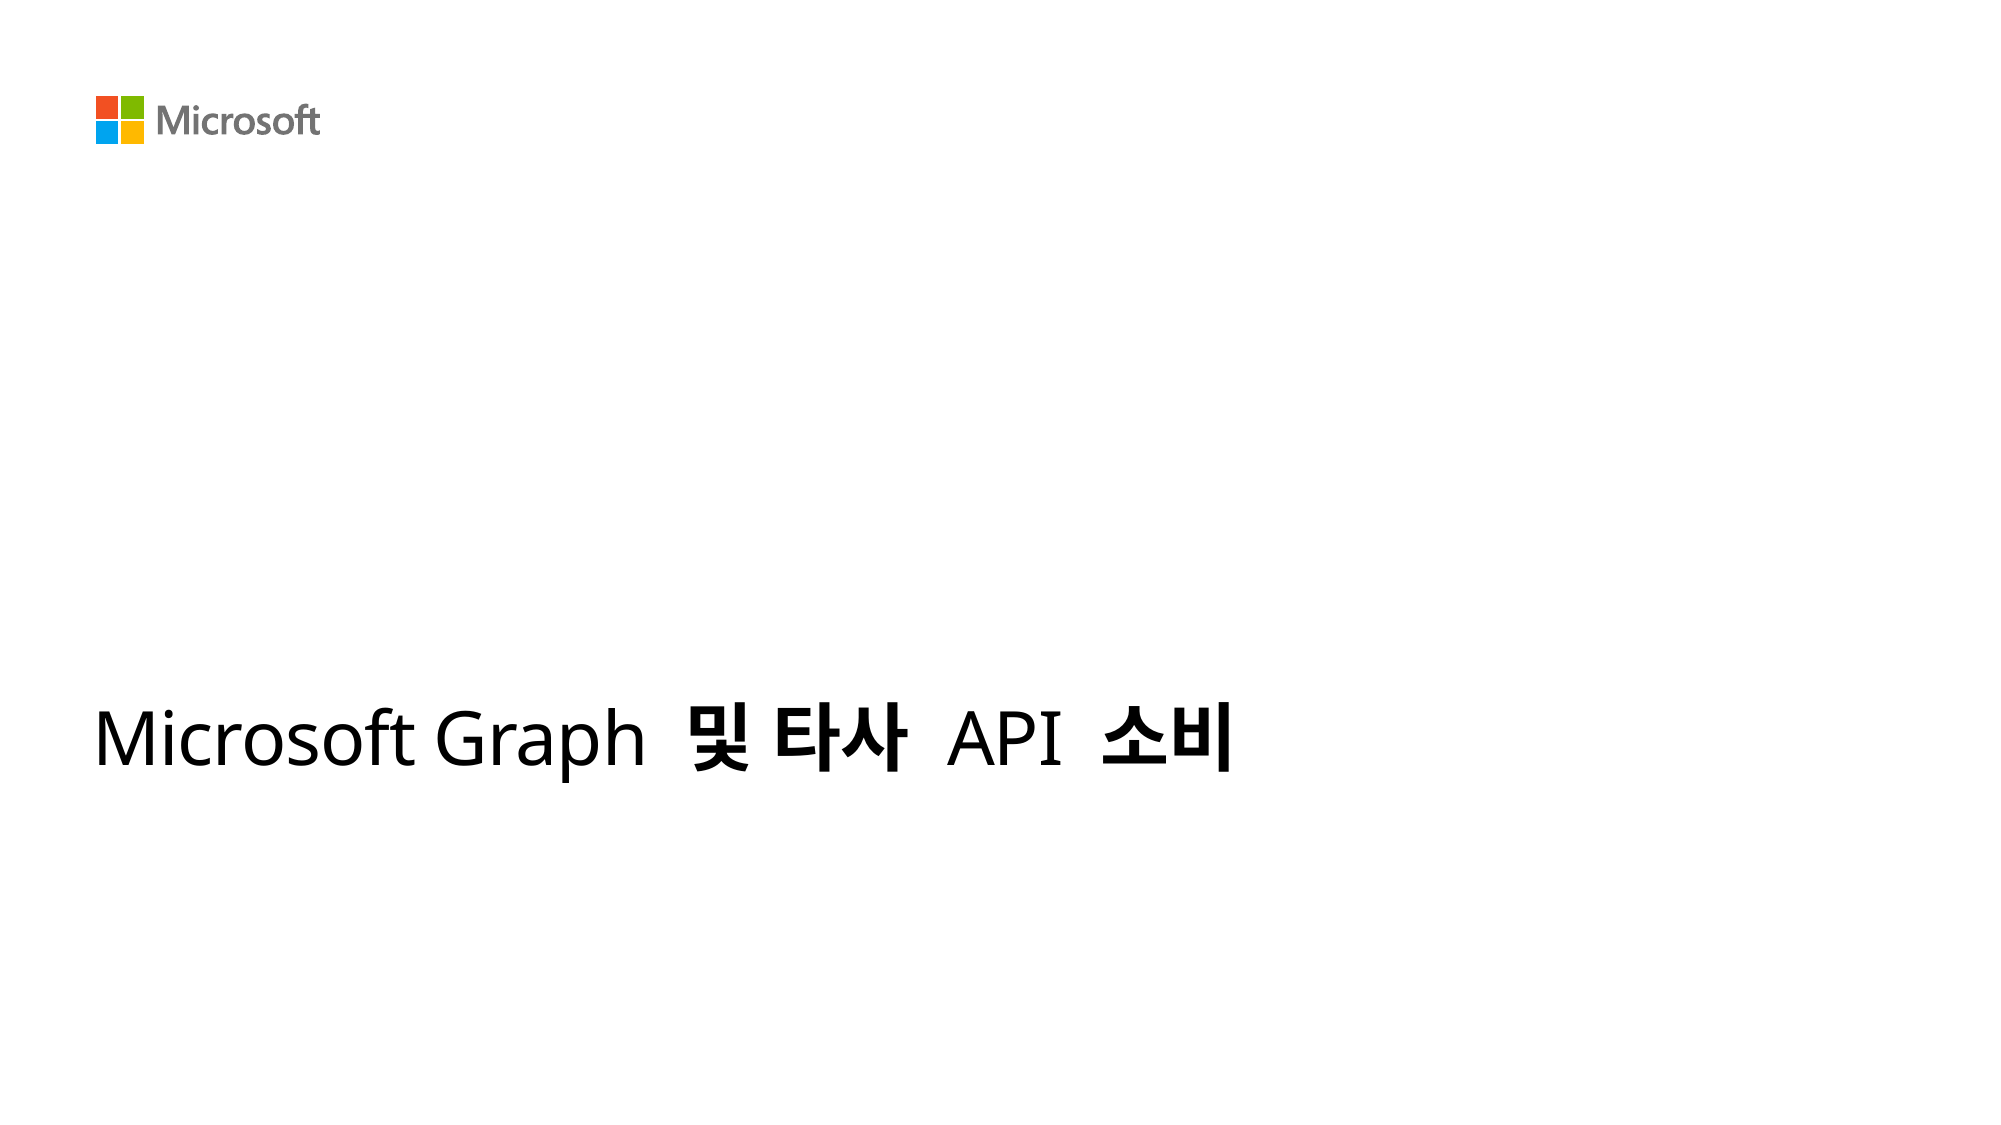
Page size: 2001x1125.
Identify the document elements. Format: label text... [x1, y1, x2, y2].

title Microsoft Graph 및 타사 API 소비 [92, 689, 1593, 781]
